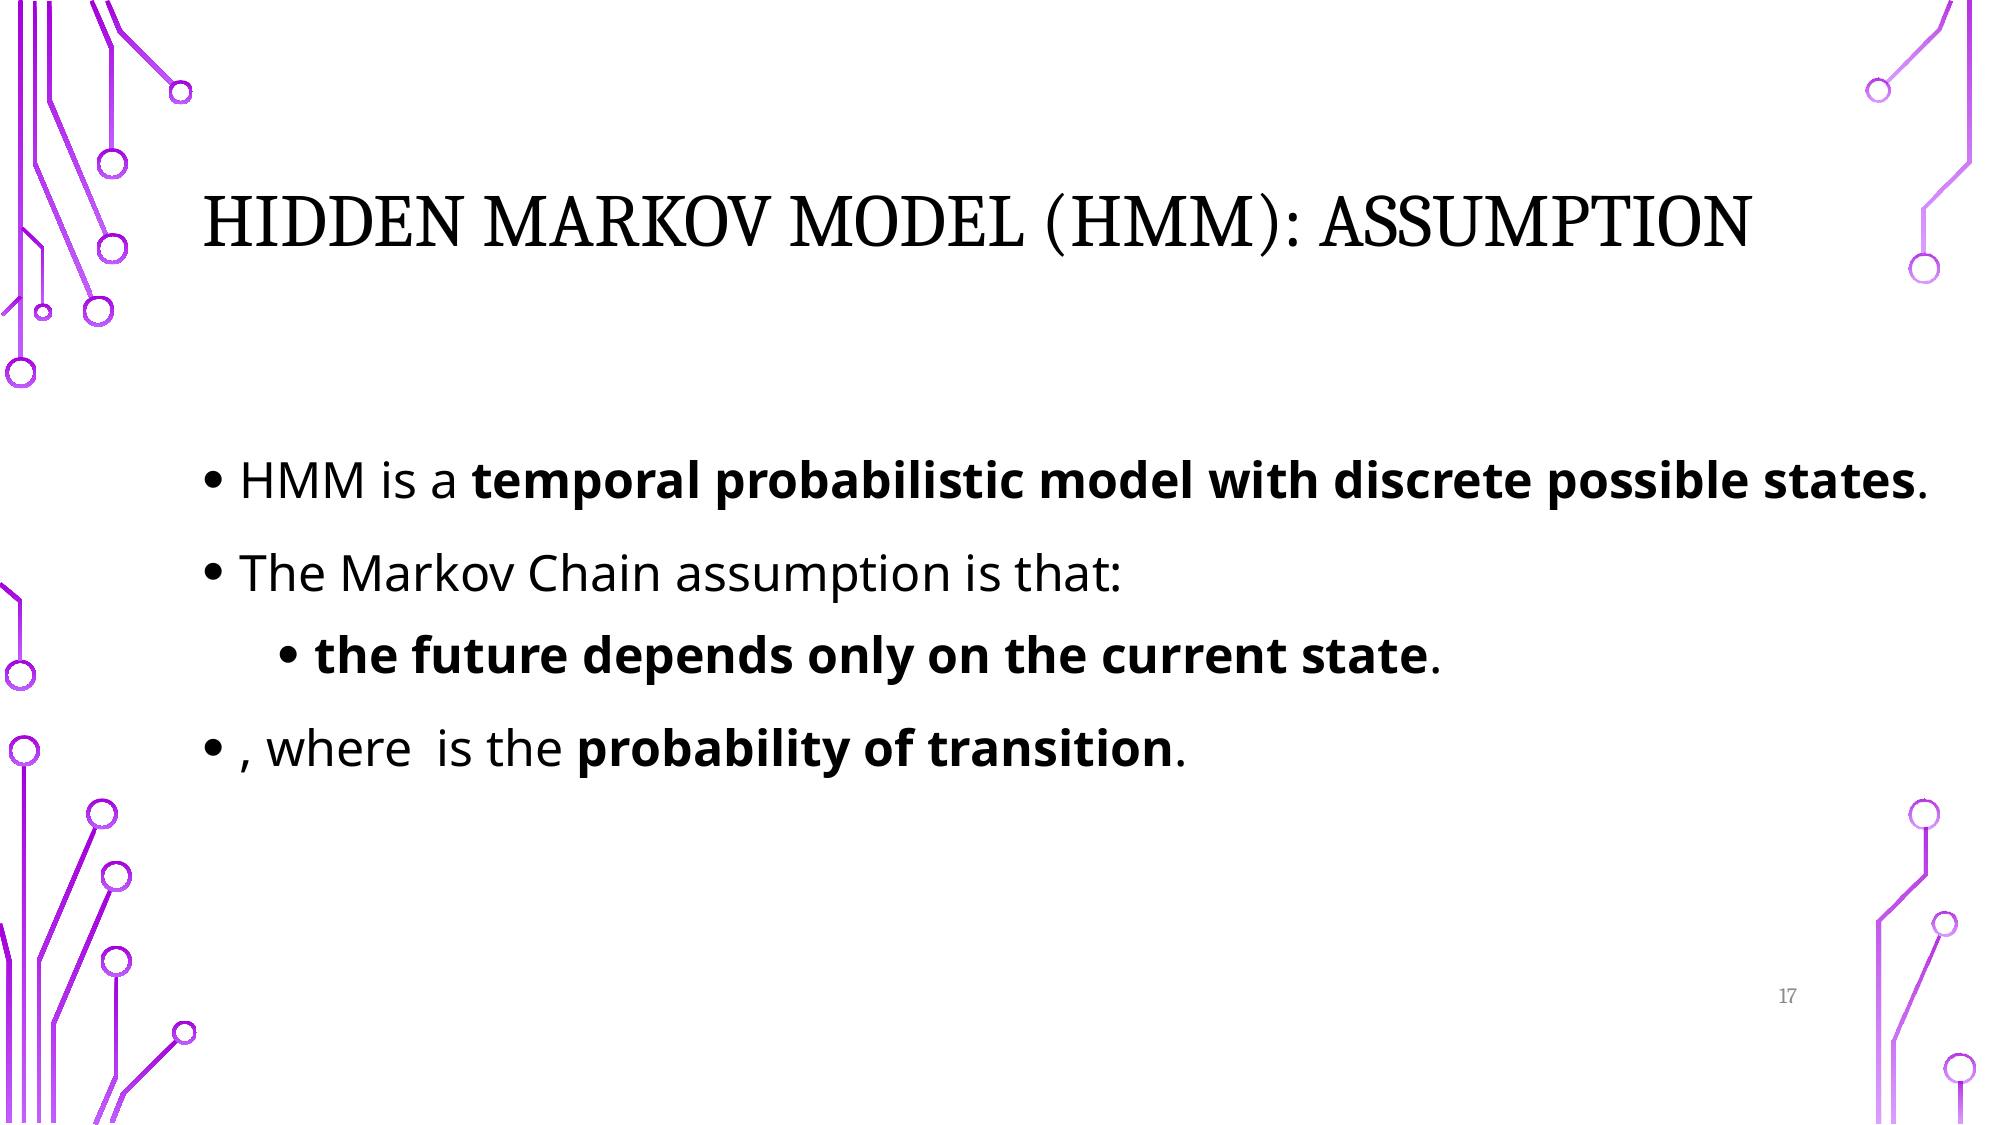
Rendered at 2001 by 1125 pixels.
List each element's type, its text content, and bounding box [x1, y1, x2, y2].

slide_number 17 [1685, 965, 1813, 1025]
title Hidden markov Model (HMM): Assumption [187, 101, 1857, 344]
